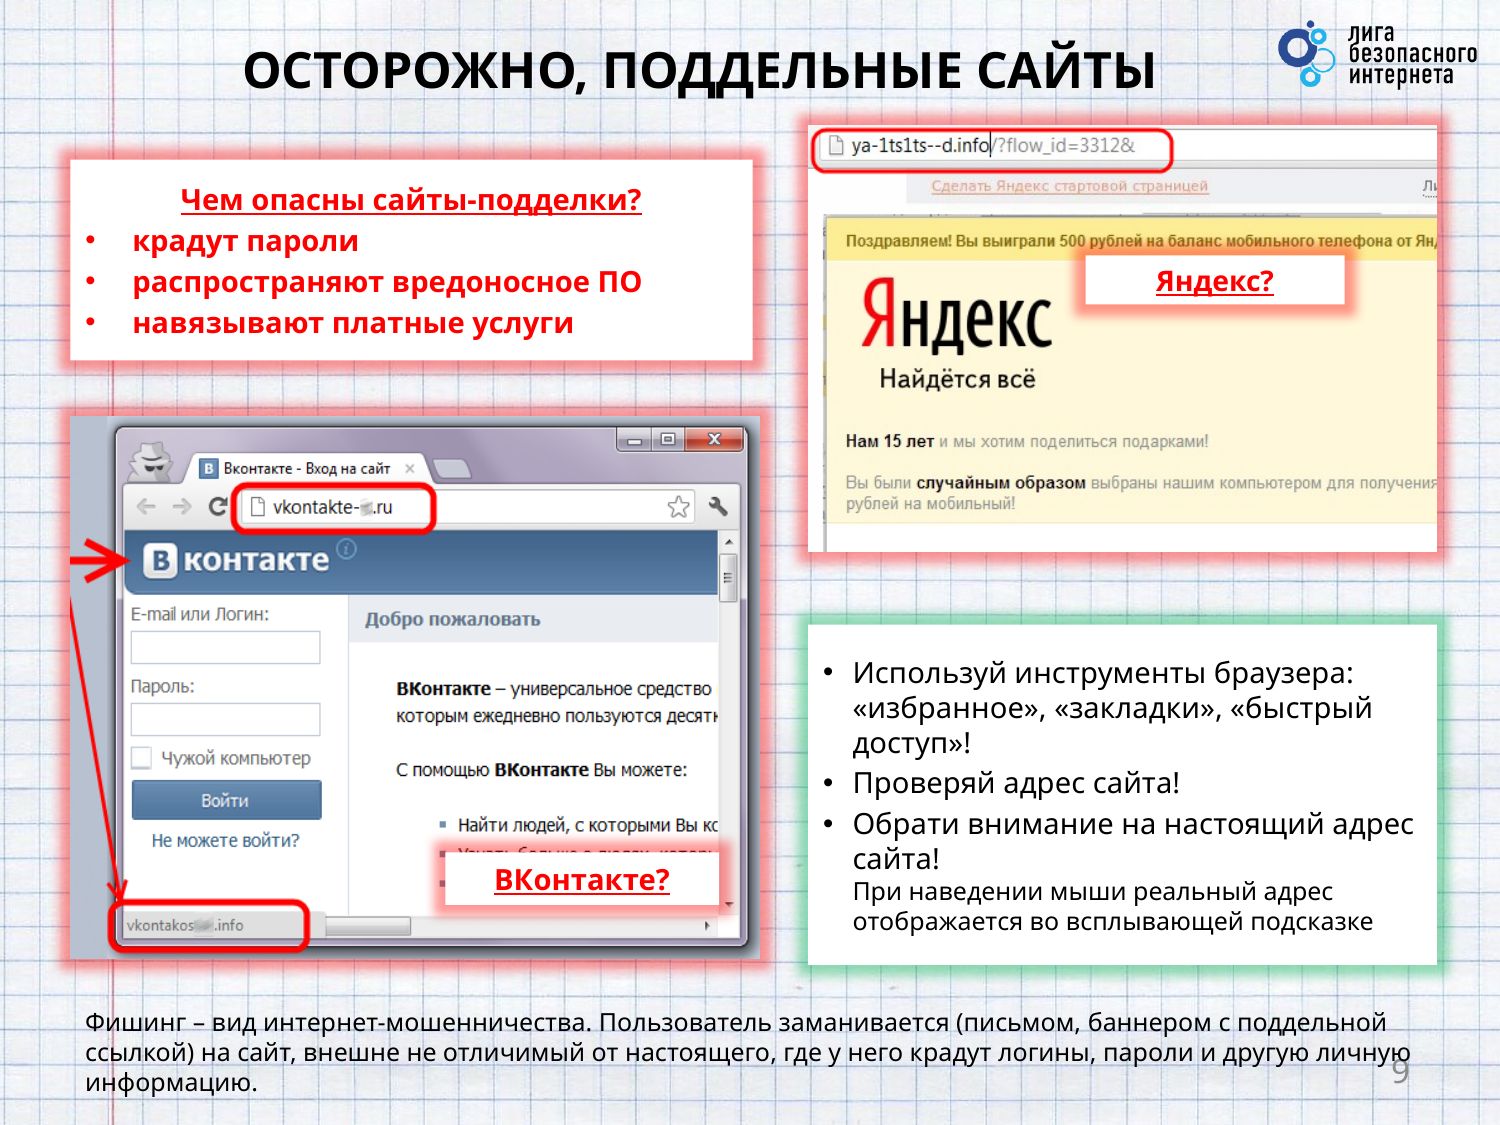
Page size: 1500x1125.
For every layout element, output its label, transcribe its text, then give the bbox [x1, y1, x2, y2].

picture [0, 0, 1500, 1125]
text_box Чем опасны сайты-подделки? крадут пароли распространяют вредоносное ПО навязывают платные услуги [68, 157, 755, 362]
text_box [70, 416, 760, 959]
text_box Используй инструменты браузера: «избранное», «закладки», «быстрый доступ»! Проверяй адрес сайта! Обрати внимание на настоящий адрес сайта! При наведении мыши реальный адрес отображается во всплывающей подсказке [806, 622, 1439, 967]
title ОСТОРОЖНО, ПОДДЕЛЬНЫЕ САЙТЫ [70, 24, 1330, 113]
text_box Фишинг – вид интернет-мошенничества. Пользователь заманивается (письмом, баннером с поддельной ссылкой) на сайт, внешне не отличимый от настоящего, где у него крадут логины, пароли и другую личную информацию. [68, 972, 1437, 1125]
